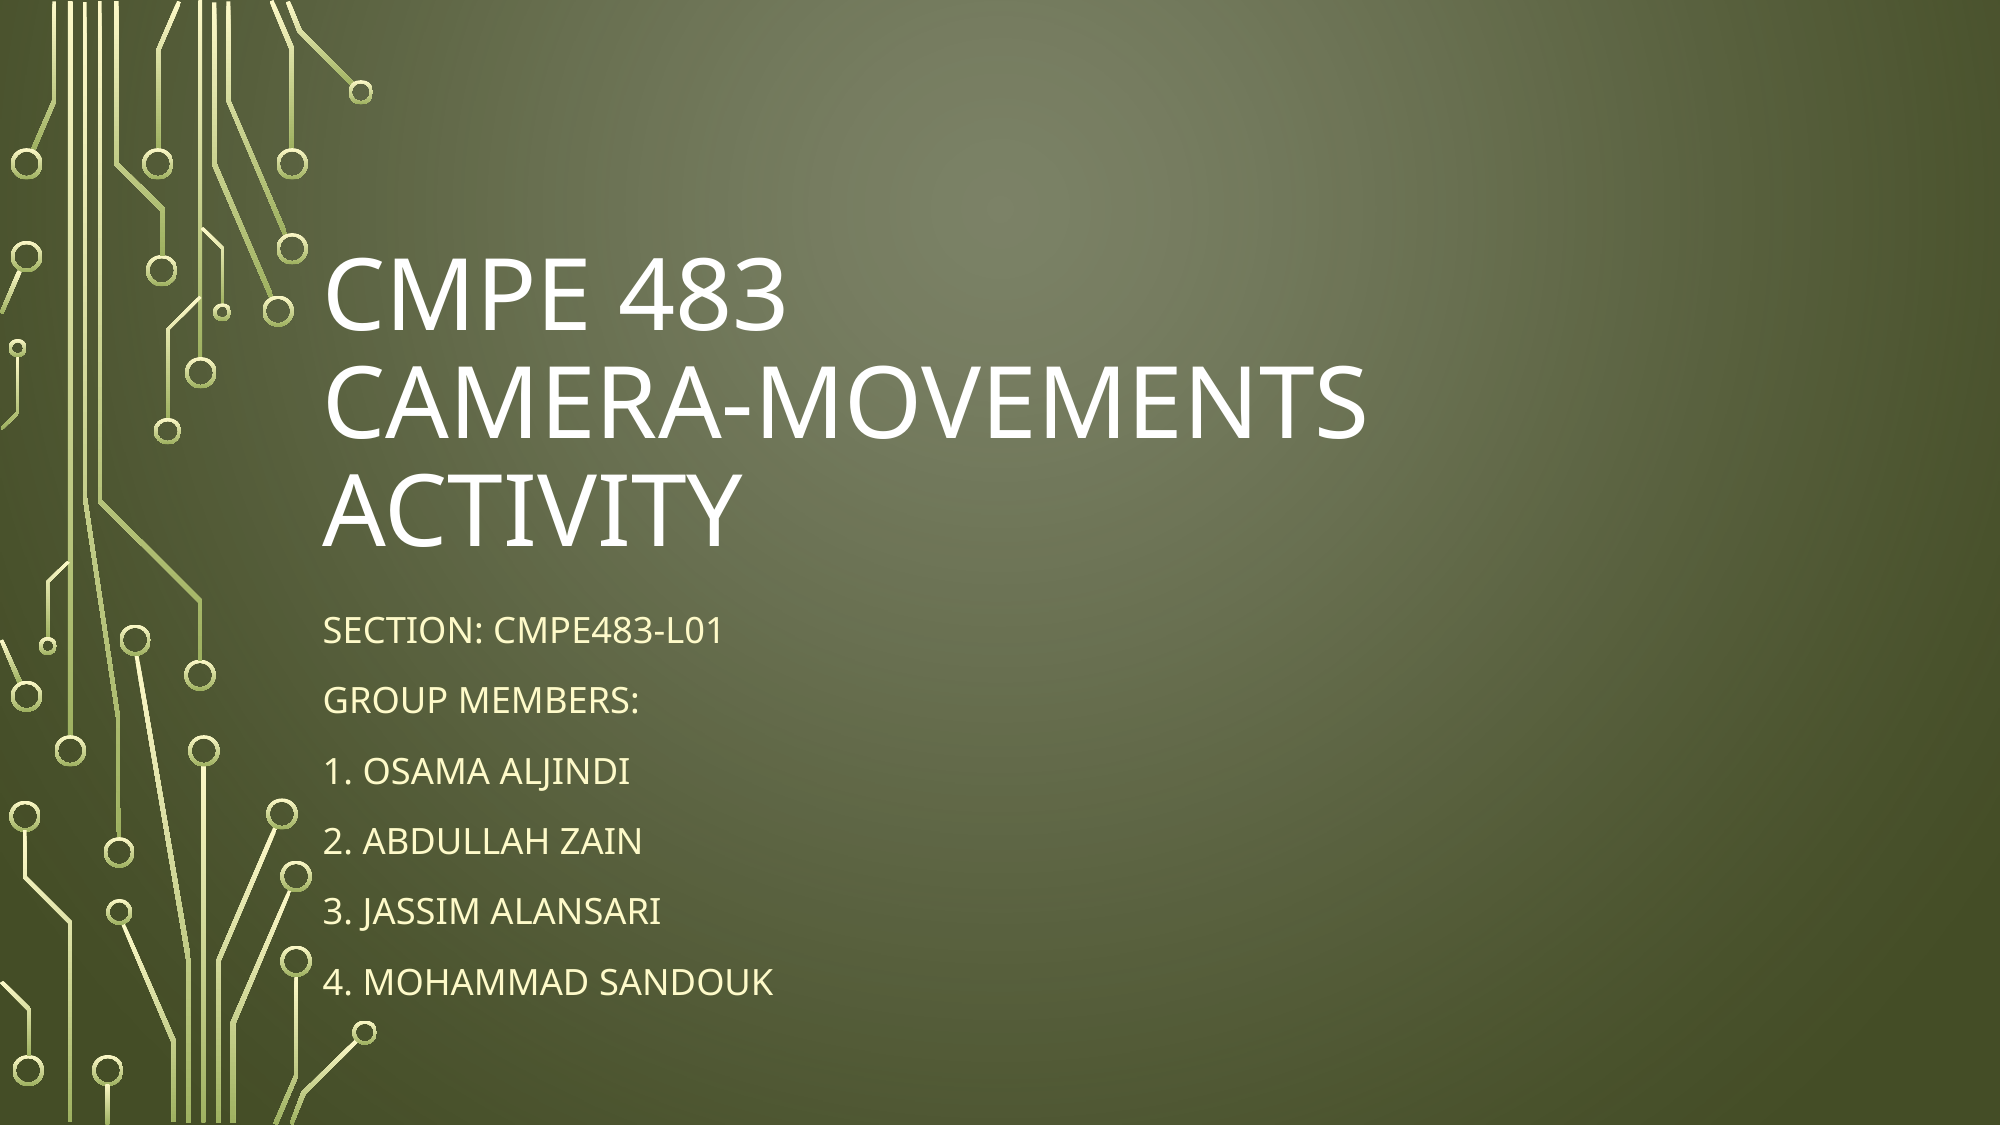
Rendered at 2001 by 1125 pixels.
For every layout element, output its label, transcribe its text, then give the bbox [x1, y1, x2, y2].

subtitle Section: CMPE483-L01 Group members: 1. Osama aljindi 2. Abdullah zain 3. Jassim alansari 4. Mohammad sandouk [307, 590, 1750, 1015]
title CMPE 483 Camera-Movements Activity [307, 184, 1750, 576]
